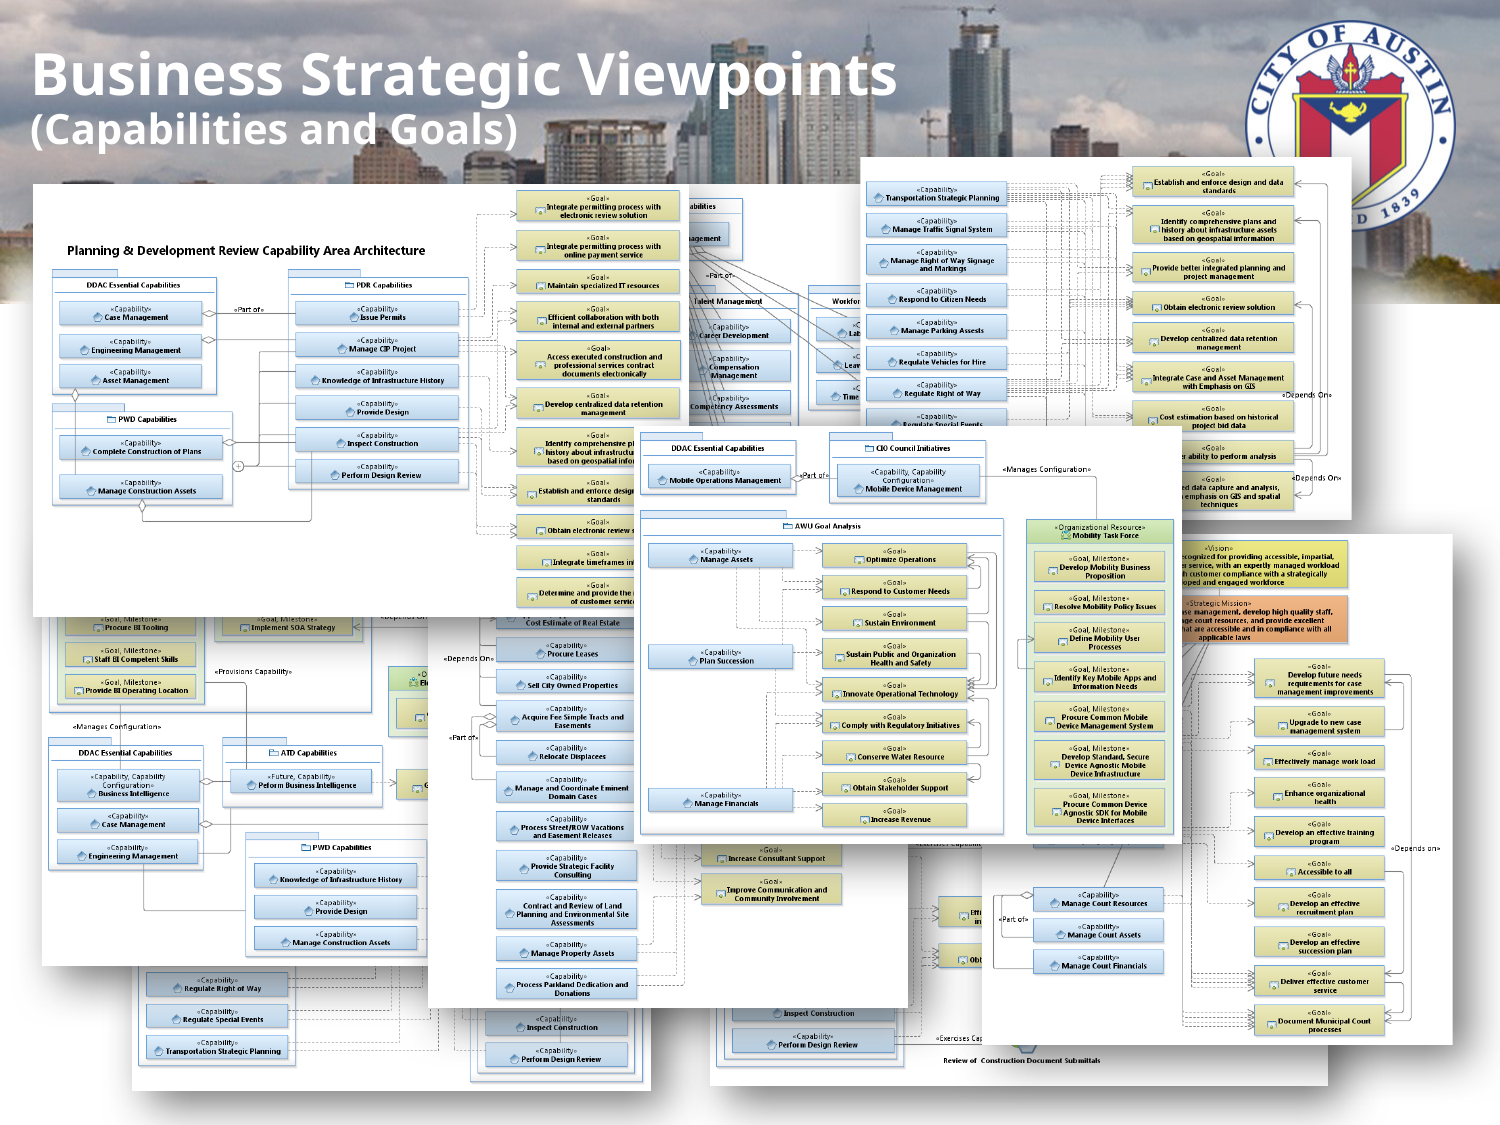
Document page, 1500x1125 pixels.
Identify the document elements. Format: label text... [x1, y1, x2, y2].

picture [0, 0, 1500, 1091]
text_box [633, 426, 1183, 844]
title Business Strategic Viewpoints (Capabilities and Goals) [29, 38, 1500, 163]
